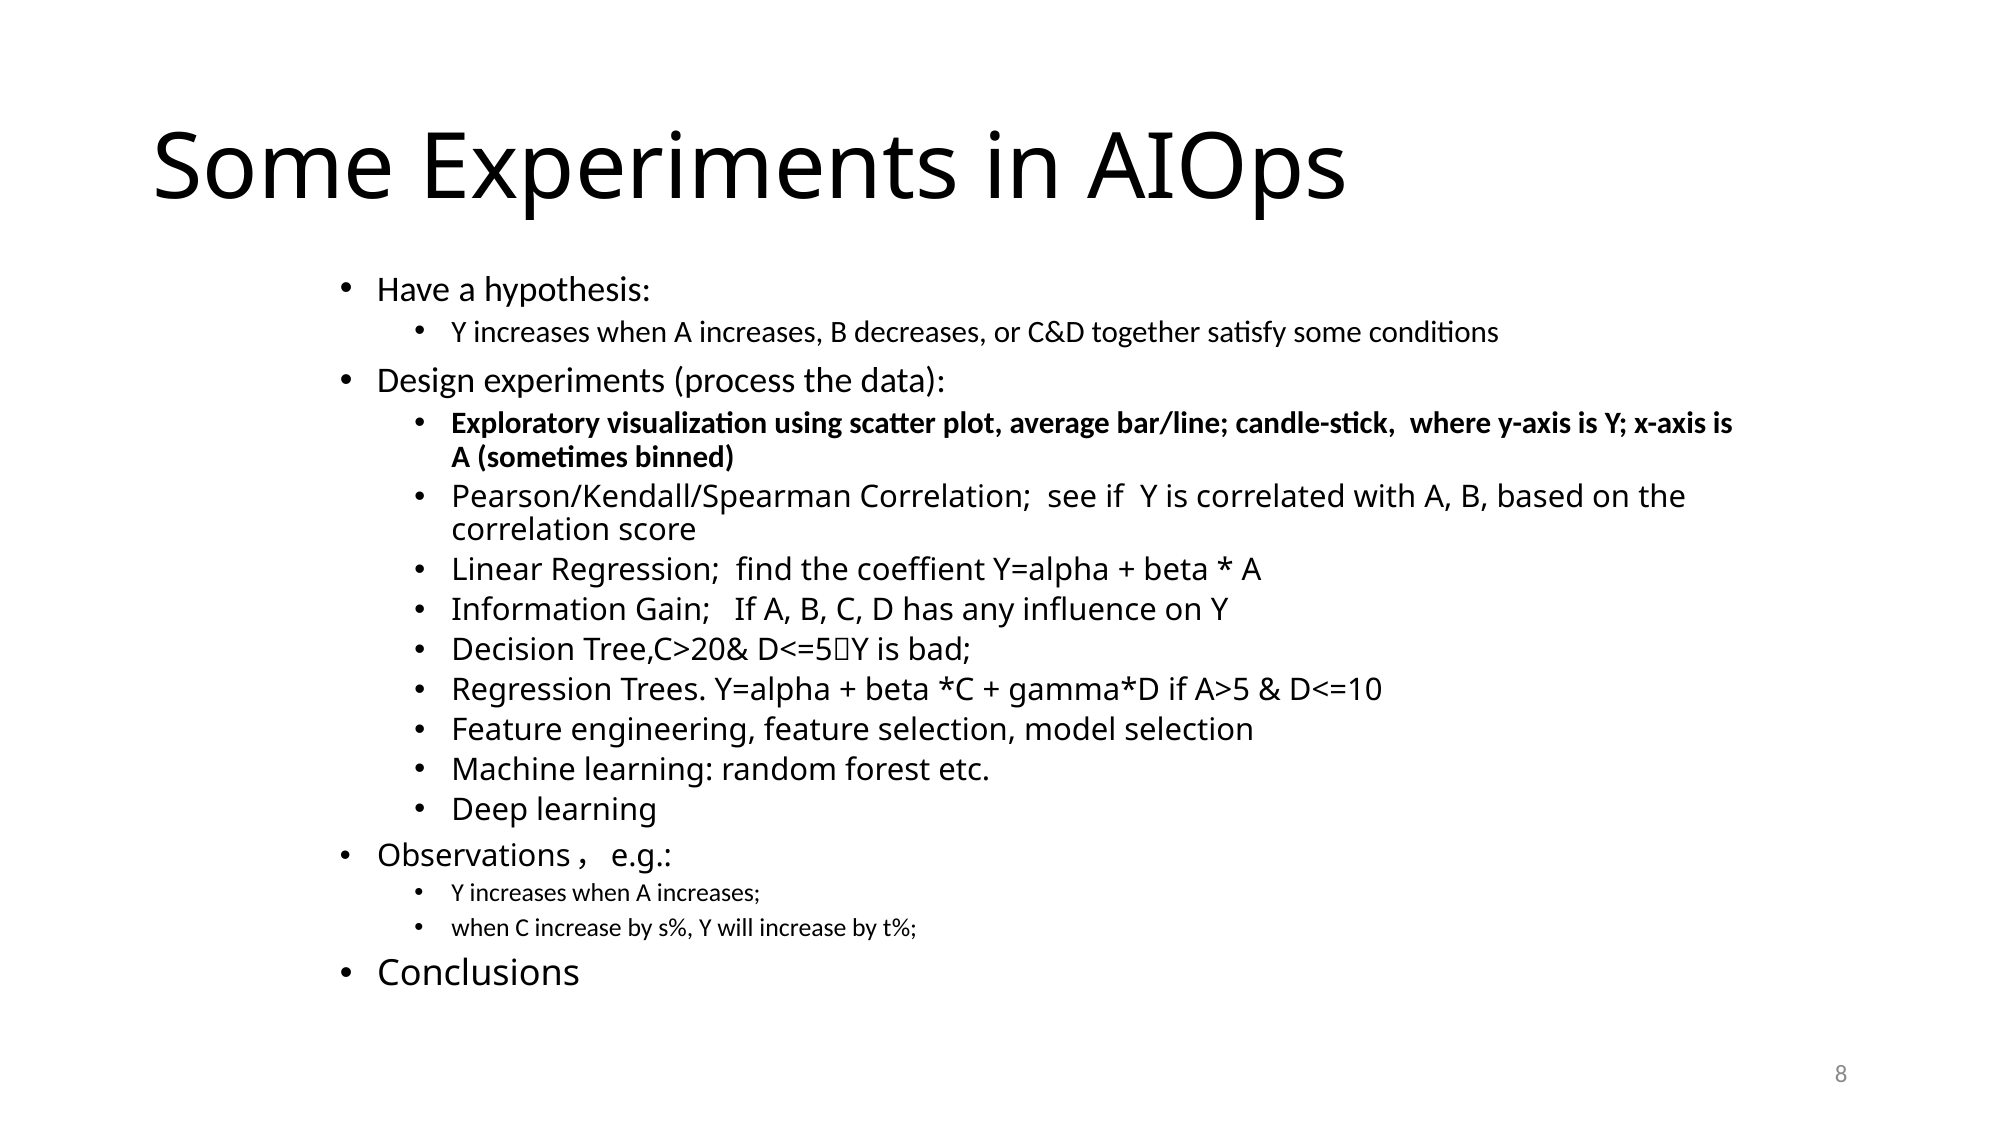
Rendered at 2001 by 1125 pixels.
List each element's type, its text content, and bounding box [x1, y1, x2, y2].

title Some Experiments in AIOps [137, 59, 1863, 278]
slide_number 8 [1412, 1042, 1863, 1103]
list Have a hypothesis: Y increases when A increases, B decreases, or C&D together satisfy some conditions Design experiments (process the data): Exploratory visualization using scatter plot, average bar/line; candle-stick, where y-axis is Y; x-axis is A (sometimes binned) Pearson/Kendall/Spearman Correlation; see if Y is correlated with A, B, based on the correlation score Linear Regression; find the coeffient Y=alpha + beta * A Information Gain; If A, B, C, D has any influence on Y Decision Tree,C>20& D<=5Y is bad; Regression Trees. Y=alpha + beta *C + gamma*D if A>5 & D<=10 Feature engineering, feature selection, model selection Machine learning: random forest etc. Deep learning Observations，e.g.: Y increases when A increases; when C increase by s%, Y will increase by t%; Conclusions [324, 262, 1750, 1005]
